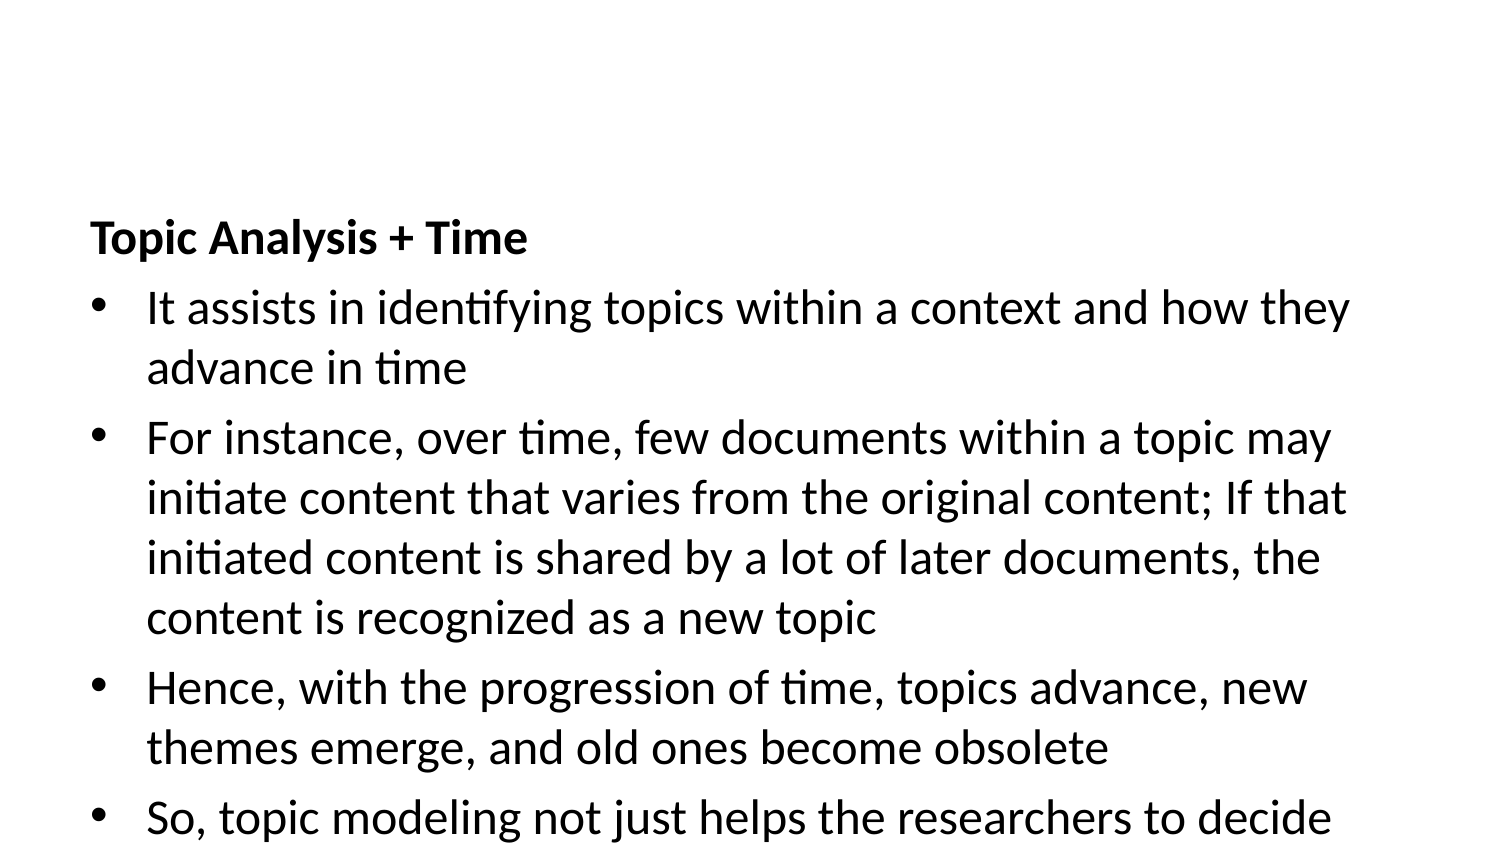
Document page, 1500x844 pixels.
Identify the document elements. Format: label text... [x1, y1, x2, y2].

list Topic Analysis + Time It assists in identifying topics within a context and how they advance in time For instance, over time, few documents within a topic may initiate content that varies from the original content; If that initiated content is shared by a lot of later documents, the content is recognized as a new topic Hence, with the progression of time, topics advance, new themes emerge, and old ones become obsolete So, topic modeling not just helps the researchers to decide the trending topics or related fields to their field of intrigue but additionally encourages them to distinguish new concepts and fields over time How to DO Topic Modeling? Extract/Retrieve/Prepare dataset (e.g. webscraping, API, etc.) Preparing a corpus (such as converting files from PDF to plain text format) Conducting text pre-processing (removing, stopwords, tokenization, stemming, n-grams) Exploratory analysis (Word clouds, clustering) Determining the number of topics (using perplexity, coherence, entropy, or eye-ball method) Selecting the appropriate algorithm (such as LDA, STM, CTM) Seeding (so that one can reproduce the algorithm with the same selected parameters) Running the selected algorithm using proprietary or open-source tools (such as RapidMiner, TopicModelingTool) or programming languages (such as R or Python) Iterating the whole process till the algorithm fits the model When to Use Topic Modeling When you have a vast collection of text documents When the collection belongs to a specific subject When the collection has a similar type of documents, such as when all files in the collection are newspaper articles When NOT to Use Topic Modeling When you have a relatively small number of documents When you do not have any idea about your collection. In this case, clustering will be a better option than using topic modeling When the collection has a mixture of different types of documents, such as when the collection is composed of newspaper archives, journal articles, and ETDs Available Tools and Packages [75, 196, 1425, 754]
